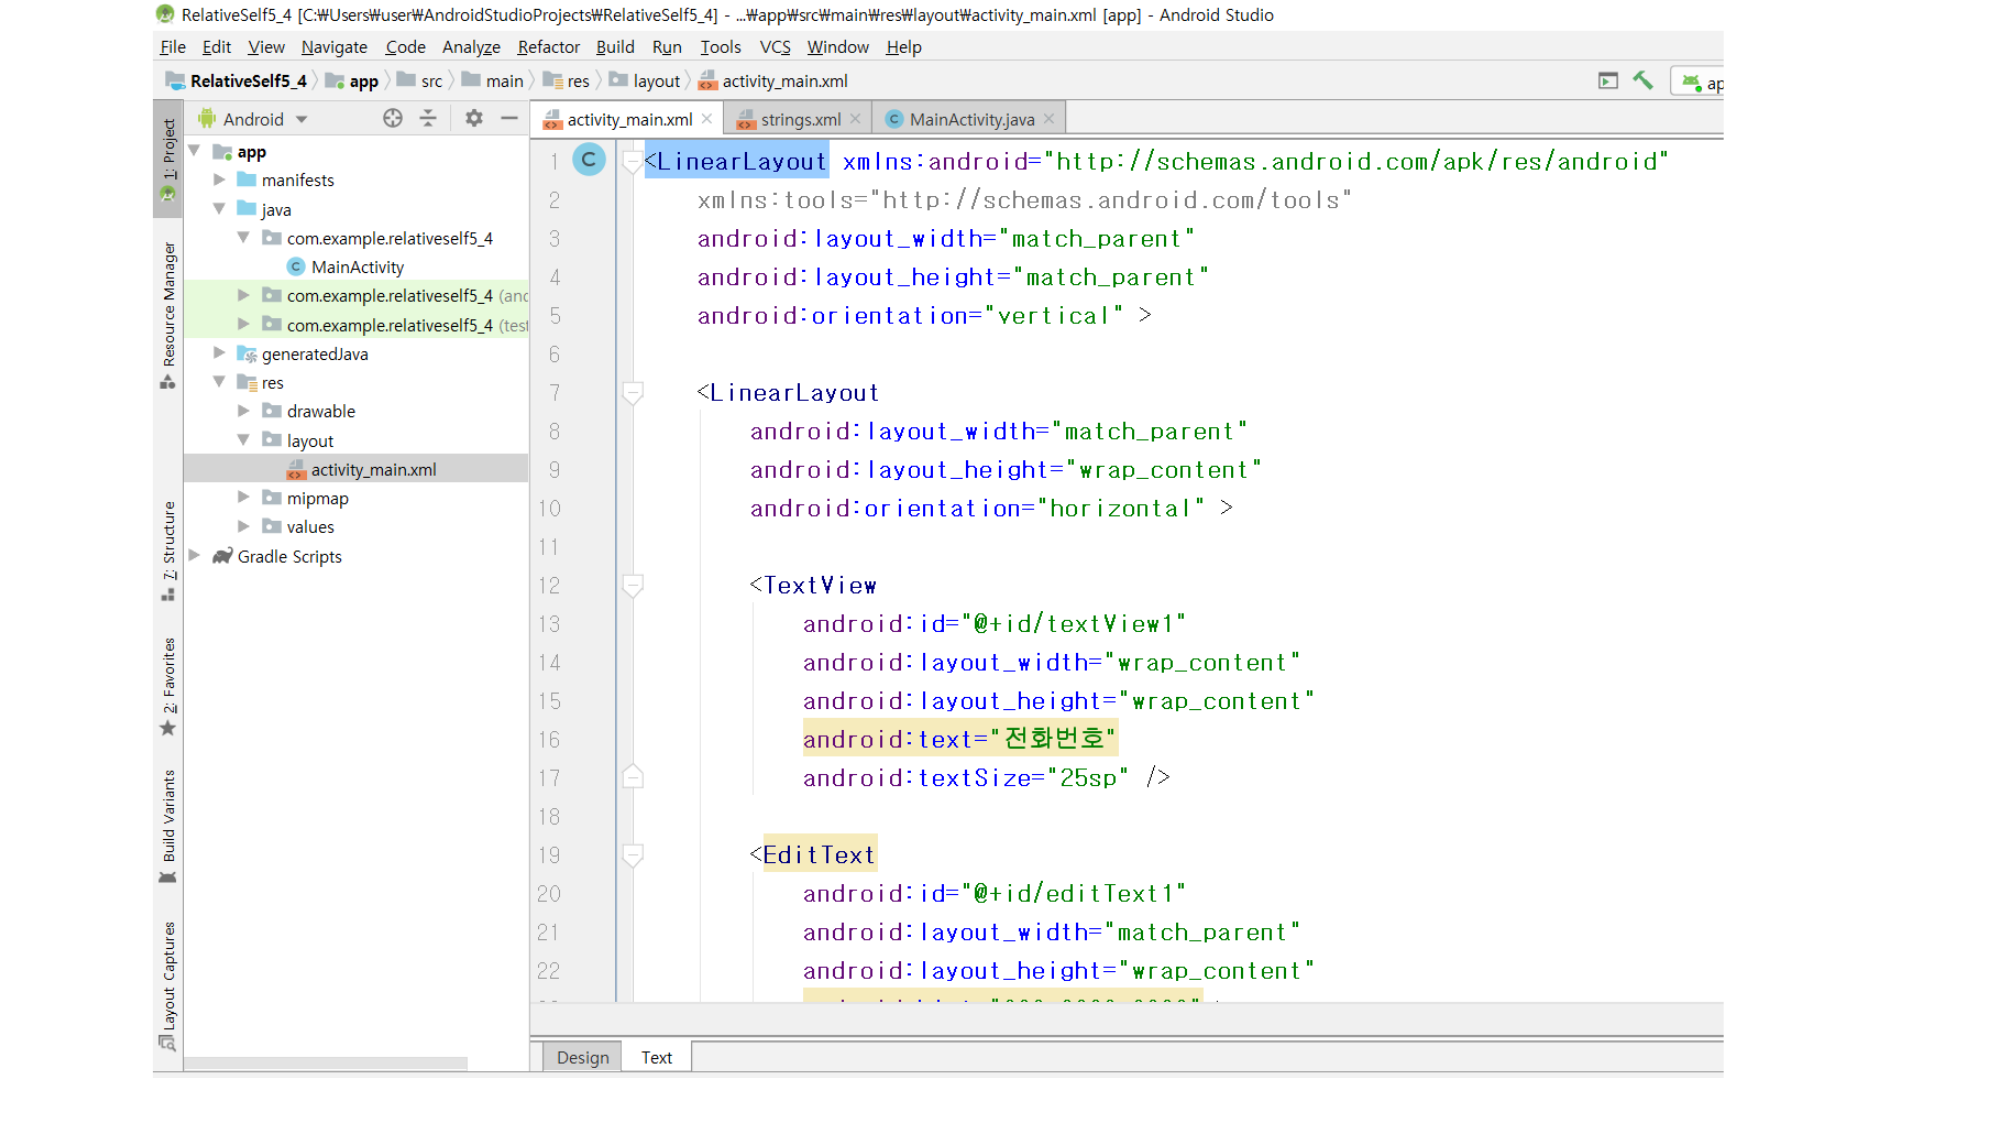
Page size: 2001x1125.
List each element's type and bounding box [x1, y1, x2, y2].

picture [152, 0, 1724, 1079]
